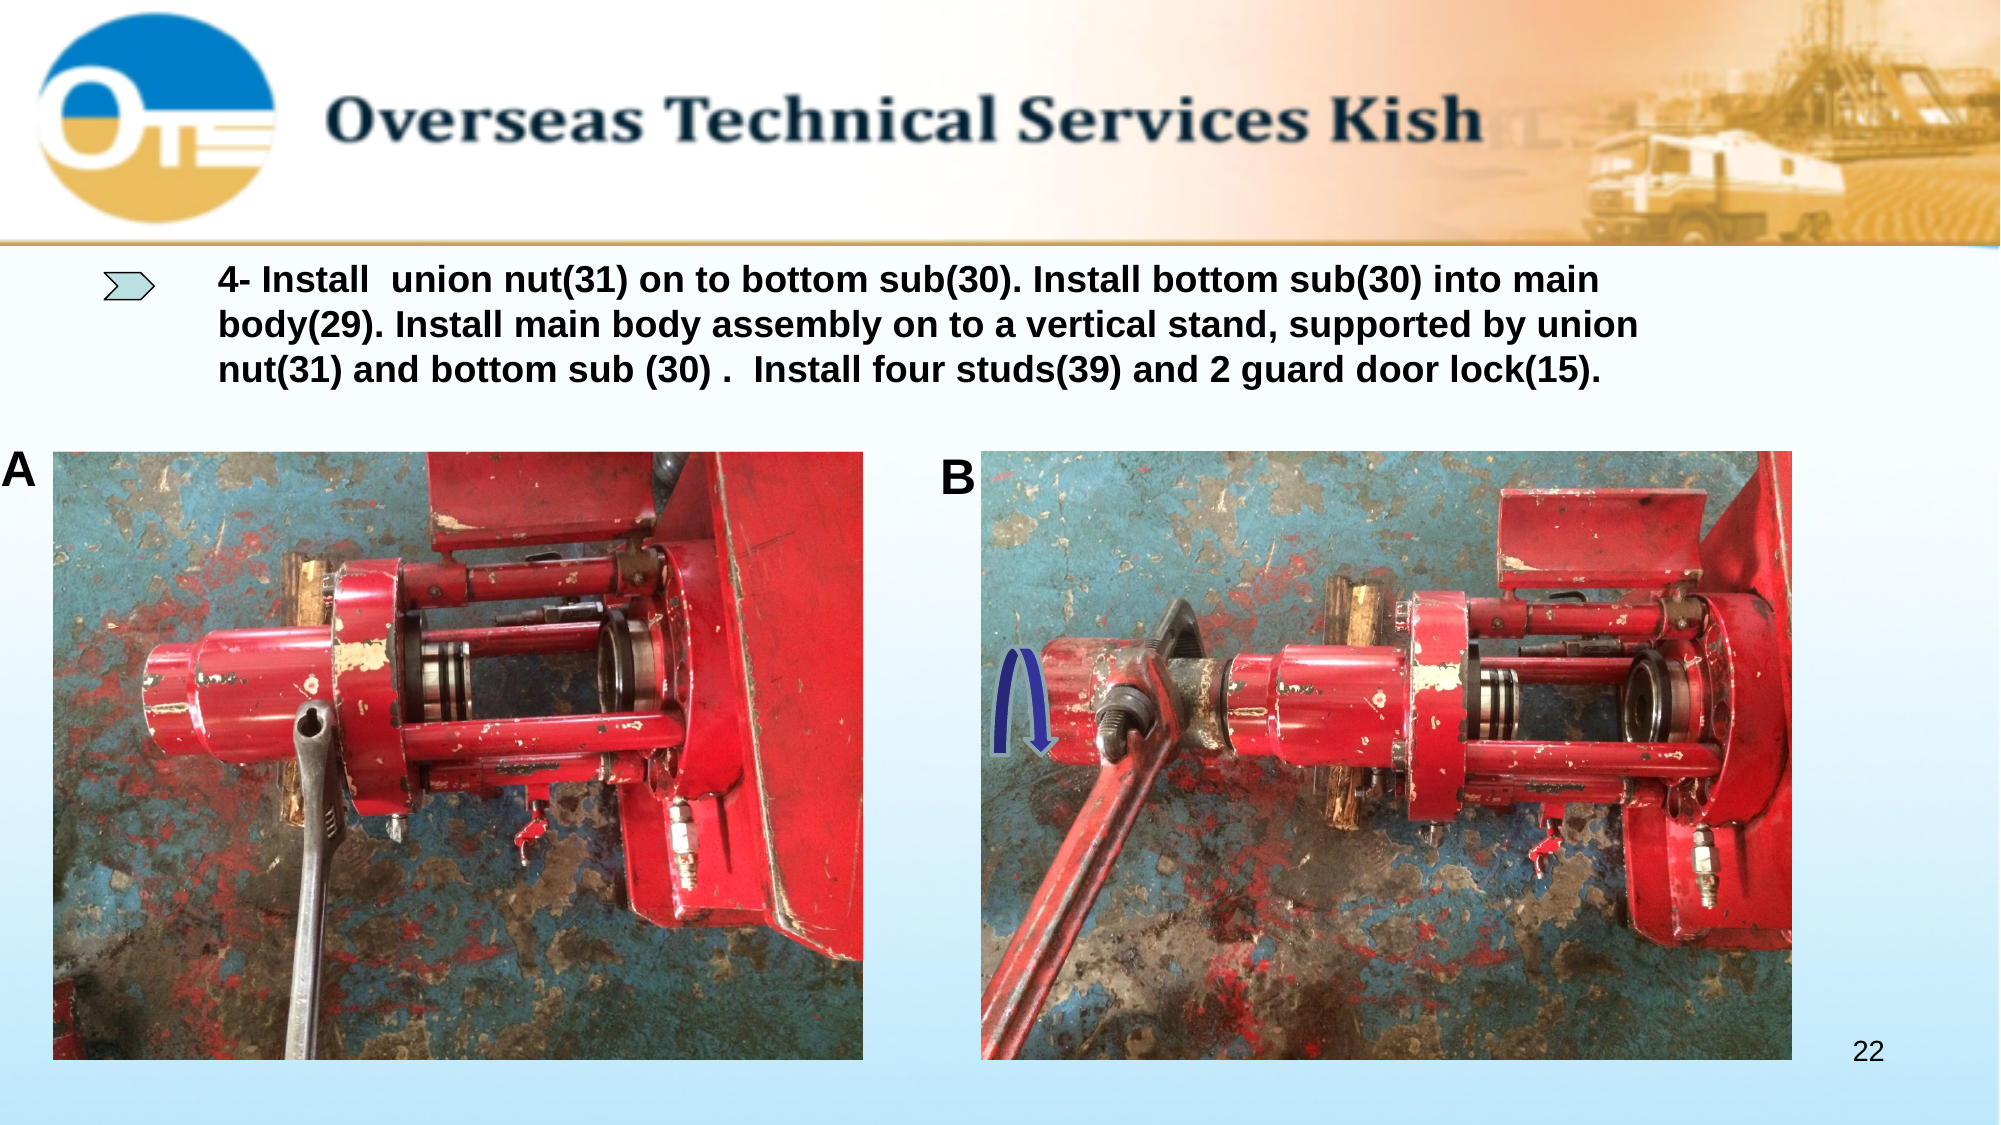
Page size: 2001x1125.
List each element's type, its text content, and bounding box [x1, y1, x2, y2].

picture [0, 0, 2001, 1125]
text_box 4- Install union nut(31) on to bottom sub(30). Install bottom sub(30) into main body(29). Install main body assembly on to a vertical stand, supported by union nut(31) and bottom sub (30) . Install four studs(39) and 2 guard door lock(15). [202, 257, 1760, 419]
slide_number 22 [1433, 1024, 1901, 1103]
text_box A [0, 428, 52, 504]
text_box B [925, 436, 992, 512]
text_box [104, 272, 155, 300]
